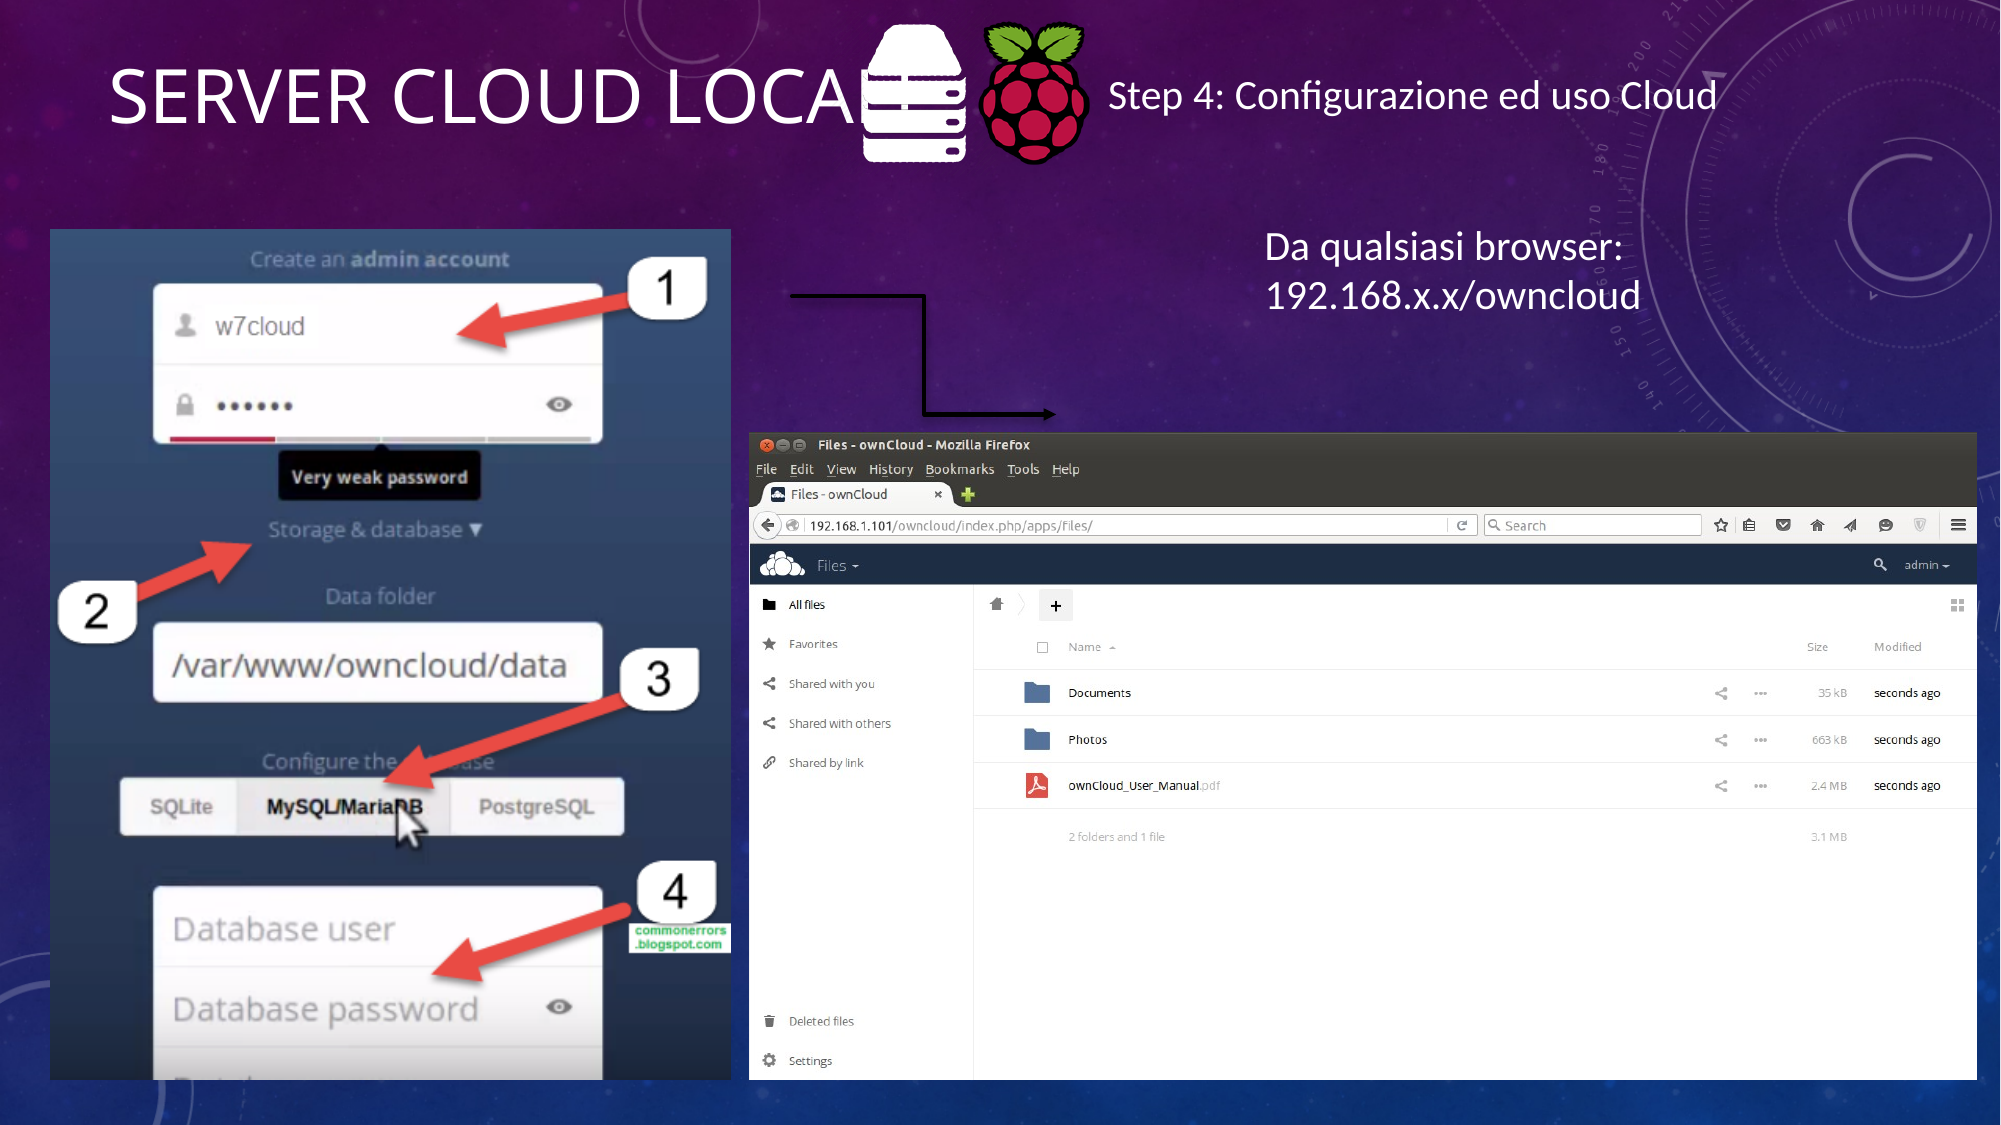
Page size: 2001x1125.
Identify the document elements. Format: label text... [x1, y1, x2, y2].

text_box Da qualsiasi browser: 192.168.x.x/owncloud [1249, 210, 1736, 326]
title Server Cloud Locale [93, 34, 824, 153]
text_box Step 4: Configurazione ed uso Cloud [1097, 60, 1736, 125]
title Server Cloud Locale [1097, 34, 1756, 153]
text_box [791, 296, 1057, 415]
picture [0, 0, 2001, 1125]
